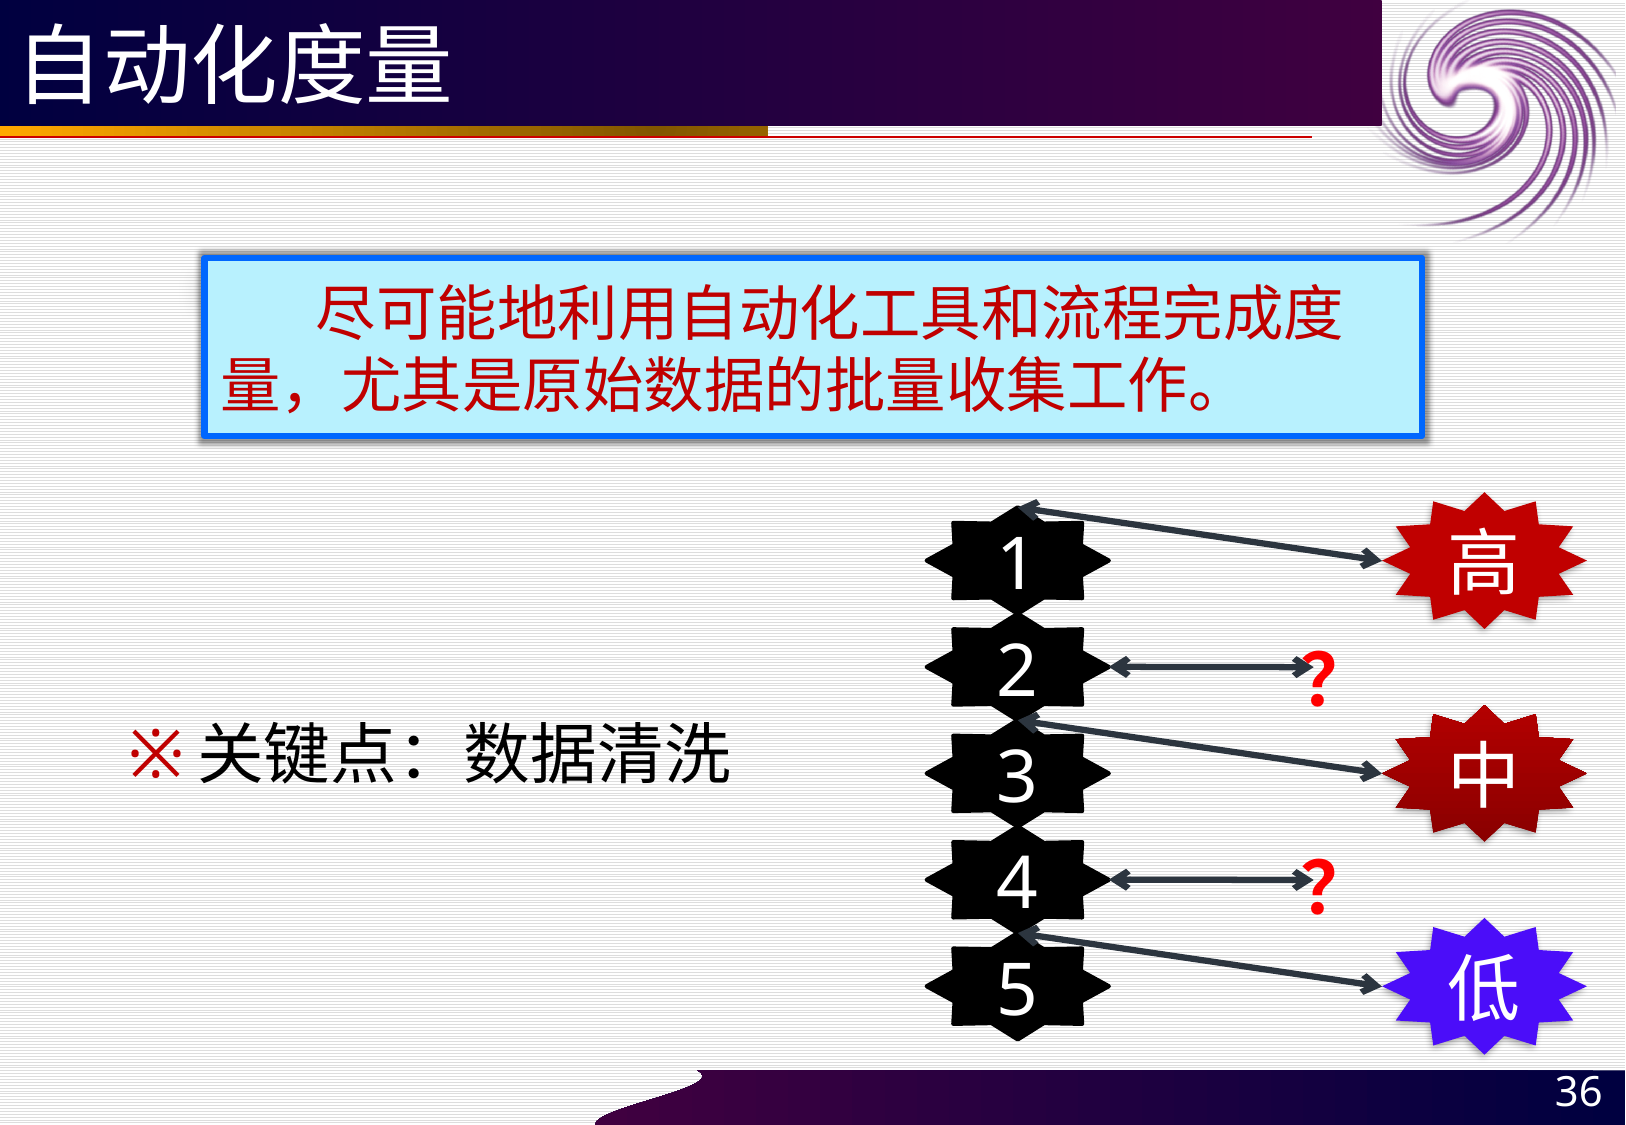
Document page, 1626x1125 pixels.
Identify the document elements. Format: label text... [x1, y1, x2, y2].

slide_number 36 [1474, 1069, 1619, 1125]
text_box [926, 491, 1588, 1055]
picture [1362, 0, 1616, 244]
text_box 尽可能地利用自动化工具和流程完成度量，尤其是原始数据的批量收集工作。 [204, 257, 1423, 437]
title 自动化度量 [0, 0, 1382, 126]
list 关键点：数据清洗 [100, 703, 775, 1024]
